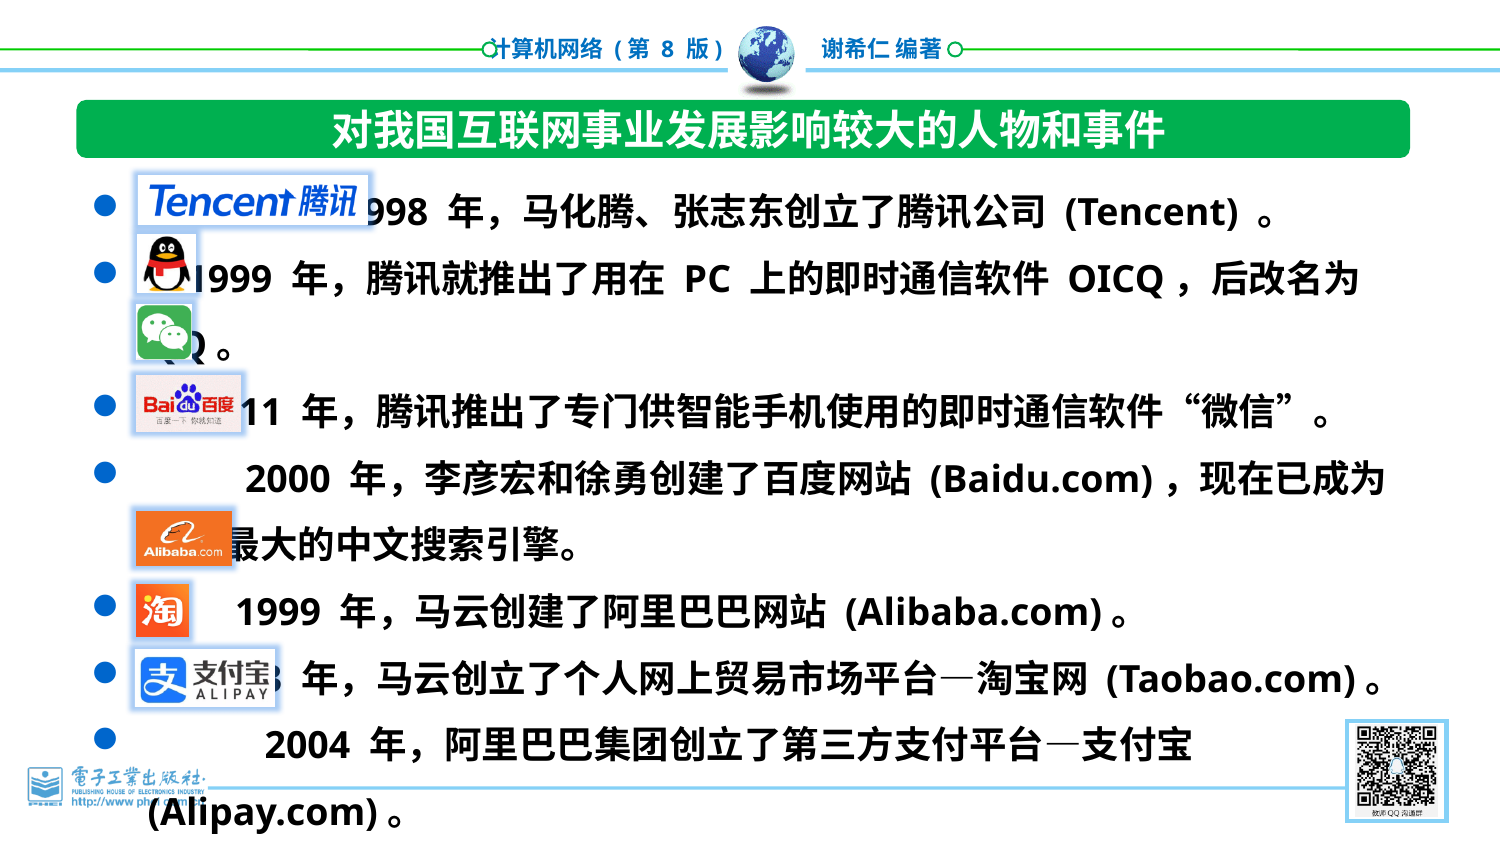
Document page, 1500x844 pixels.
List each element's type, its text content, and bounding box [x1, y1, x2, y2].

picture [135, 303, 193, 360]
picture [137, 175, 369, 225]
picture [736, 24, 796, 99]
picture [135, 584, 189, 638]
list 对我国互联网事业发展影响较大的人物和事件 [204, 99, 1293, 158]
picture [137, 234, 196, 293]
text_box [134, 223, 200, 233]
picture [135, 375, 242, 432]
picture [135, 510, 232, 566]
picture [23, 764, 208, 809]
text_box t [127, 577, 283, 714]
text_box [136, 299, 196, 310]
picture [1355, 724, 1438, 817]
list 1998 年，马化腾、张志东创立了腾讯公司 (Tencent) 。 1999 年，腾讯就推出了用在 PC 上的即时通信软件 OICQ，后改名为 QQ。 2011 年，腾讯推出了专门供智能手机使用的即时通信软件“微信”。 2000 年，李彦宏和徐勇创建了百度网站 (Baidu.com)，现在已成为全球最大的中文搜索引擎。 1999 年，马云创建了阿里巴巴网站 (Alibaba.com)。 2003 年，马云创立了个人网上贸易市场平台—淘宝网 (Taobao.com)。 2004 年，阿里巴巴集团创立了第三方支付平台—支付宝(Alipay.com)。 [76, 159, 1433, 716]
picture [134, 649, 276, 707]
